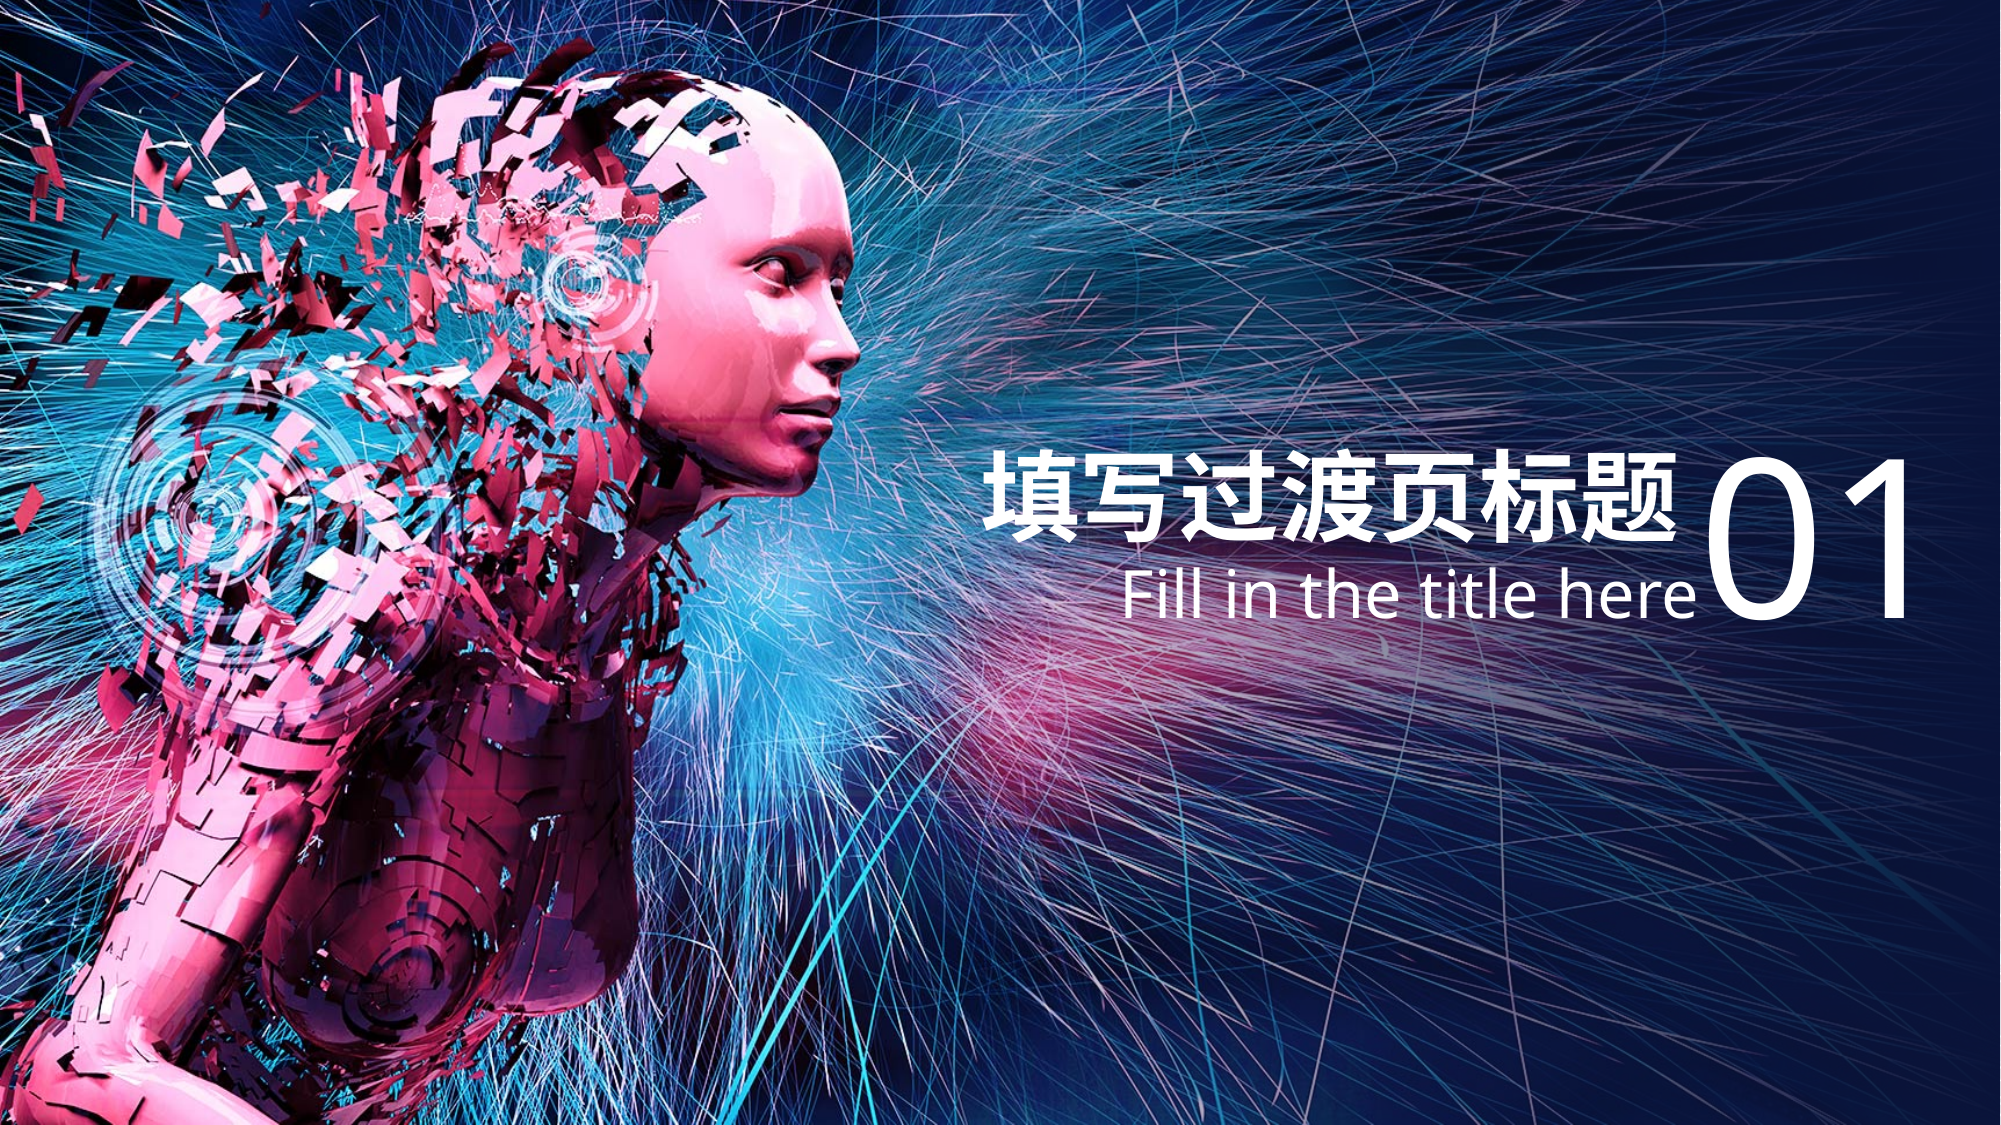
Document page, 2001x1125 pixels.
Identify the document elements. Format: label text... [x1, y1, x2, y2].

text_box 01 [1683, 389, 1972, 671]
picture [0, 0, 860, 1125]
text_box 填写过渡页标题 [464, 425, 1683, 563]
text_box Fill in the title here [1105, 544, 1683, 640]
text_box [860, 0, 2000, 1125]
